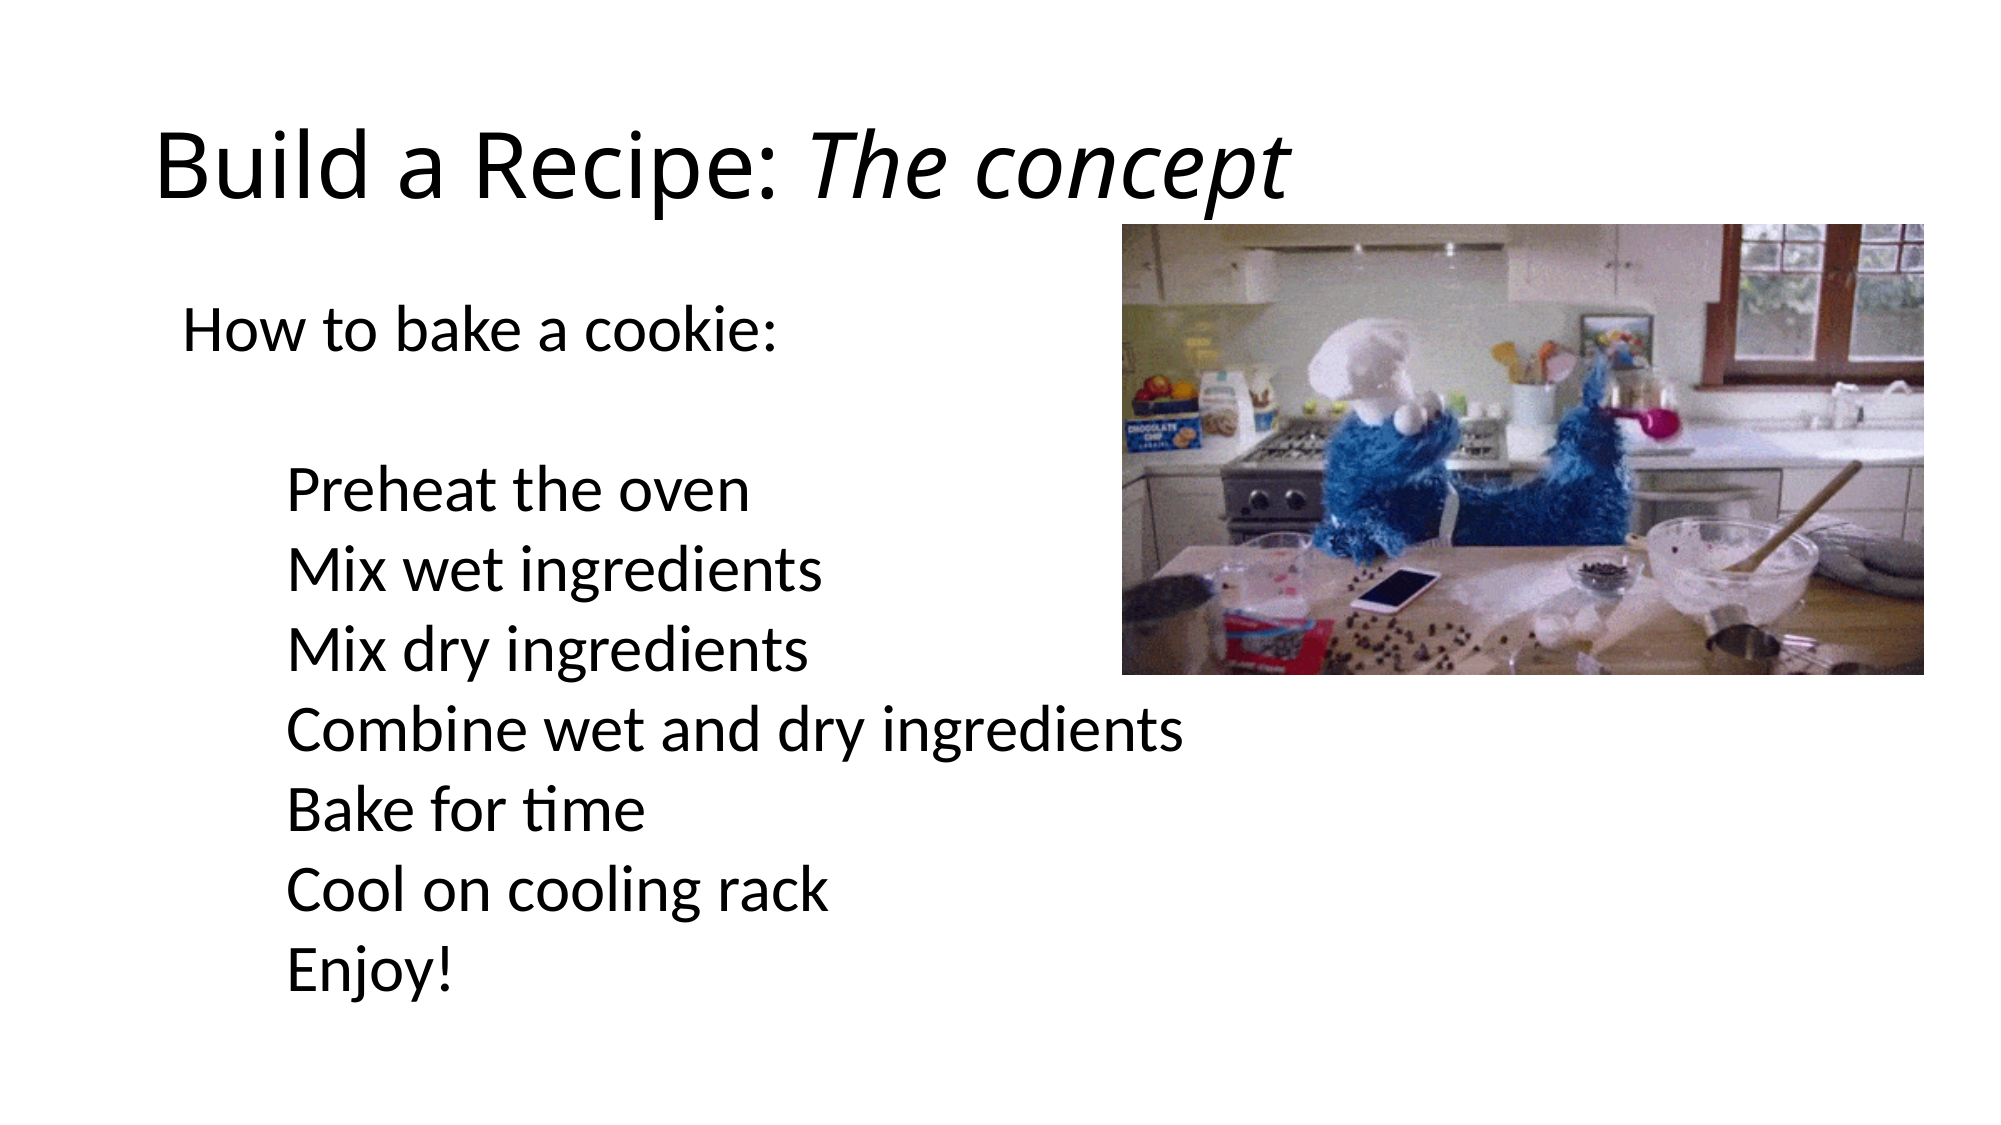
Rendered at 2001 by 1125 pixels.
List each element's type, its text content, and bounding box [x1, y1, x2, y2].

text_box How to bake a cookie: Preheat the oven Mix wet ingredients Mix dry ingredients Combine wet and dry ingredients Bake for time Cool on cooling rack Enjoy! [168, 277, 1233, 1012]
title Build a Recipe: The concept [137, 59, 1863, 278]
picture [1122, 224, 1924, 676]
